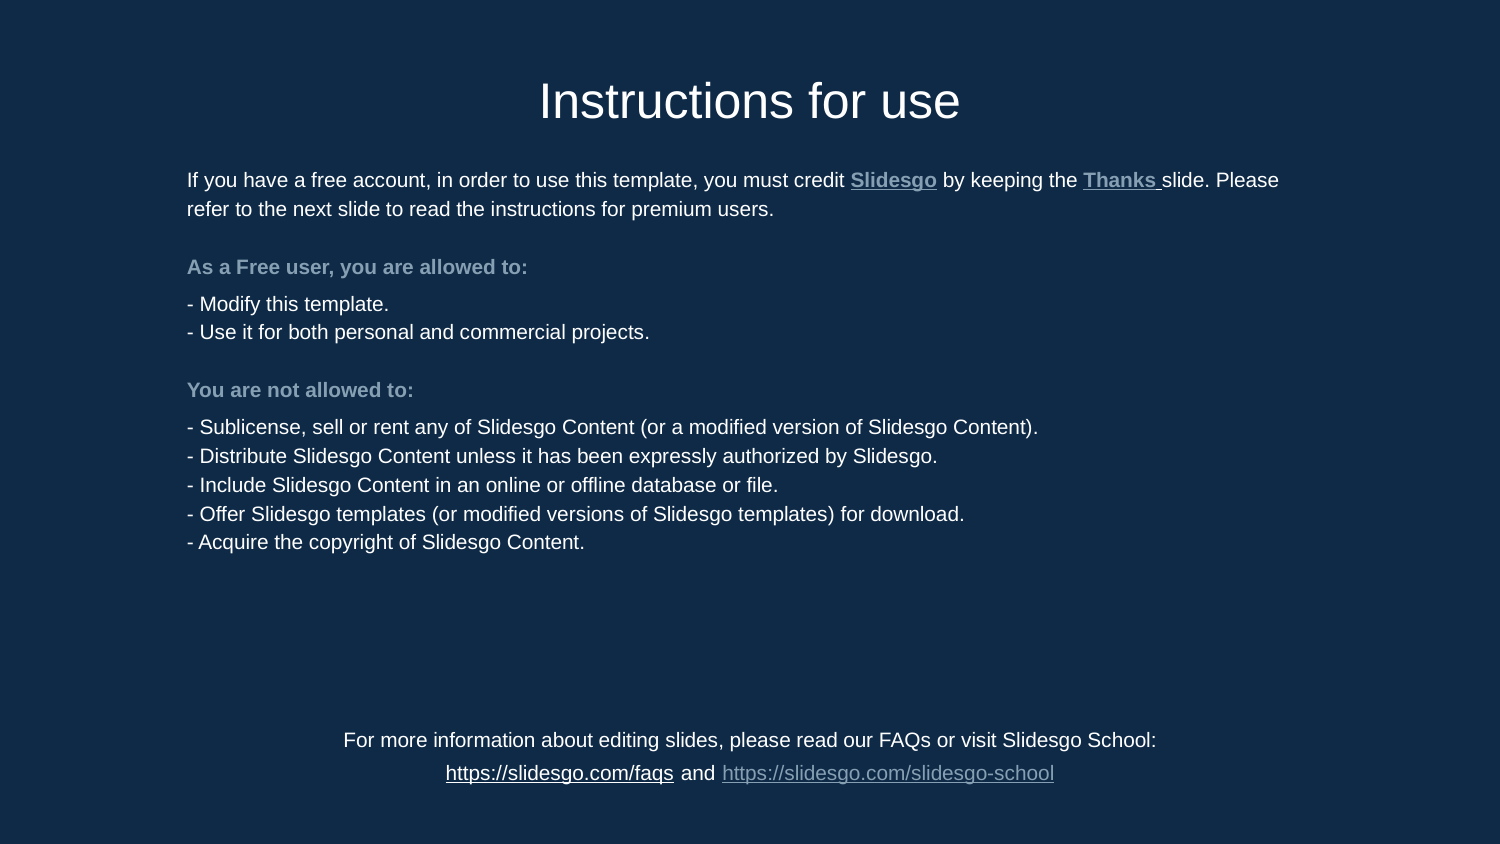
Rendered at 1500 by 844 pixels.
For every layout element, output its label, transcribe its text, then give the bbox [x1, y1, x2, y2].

text_box For more information about editing slides, please read our FAQs or visit Slidesgo School: https://slidesgo.com/faqs and https://slidesgo.com/slidesgo-school [171, 707, 1328, 780]
title Instructions for use [171, 53, 1328, 133]
text_box If you have a free account, in order to use this template, you must credit Slidesgo by keeping the Thanks slide. Please refer to the next slide to read the instructions for premium users. As a Free user, you are allowed to: - Modify this template. - Use it for both personal and commercial projects. You are not allowed to: - Sublicense, sell or rent any of Slidesgo Content (or a modified version of Slidesgo Content). - Distribute Slidesgo Content unless it has been expressly authorized by Slidesgo. - Include Slidesgo Content in an online or offline database or file. - Offer Slidesgo templates (or modified versions of Slidesgo templates) for download. - Acquire the copyright of Slidesgo Content. [171, 148, 1328, 589]
